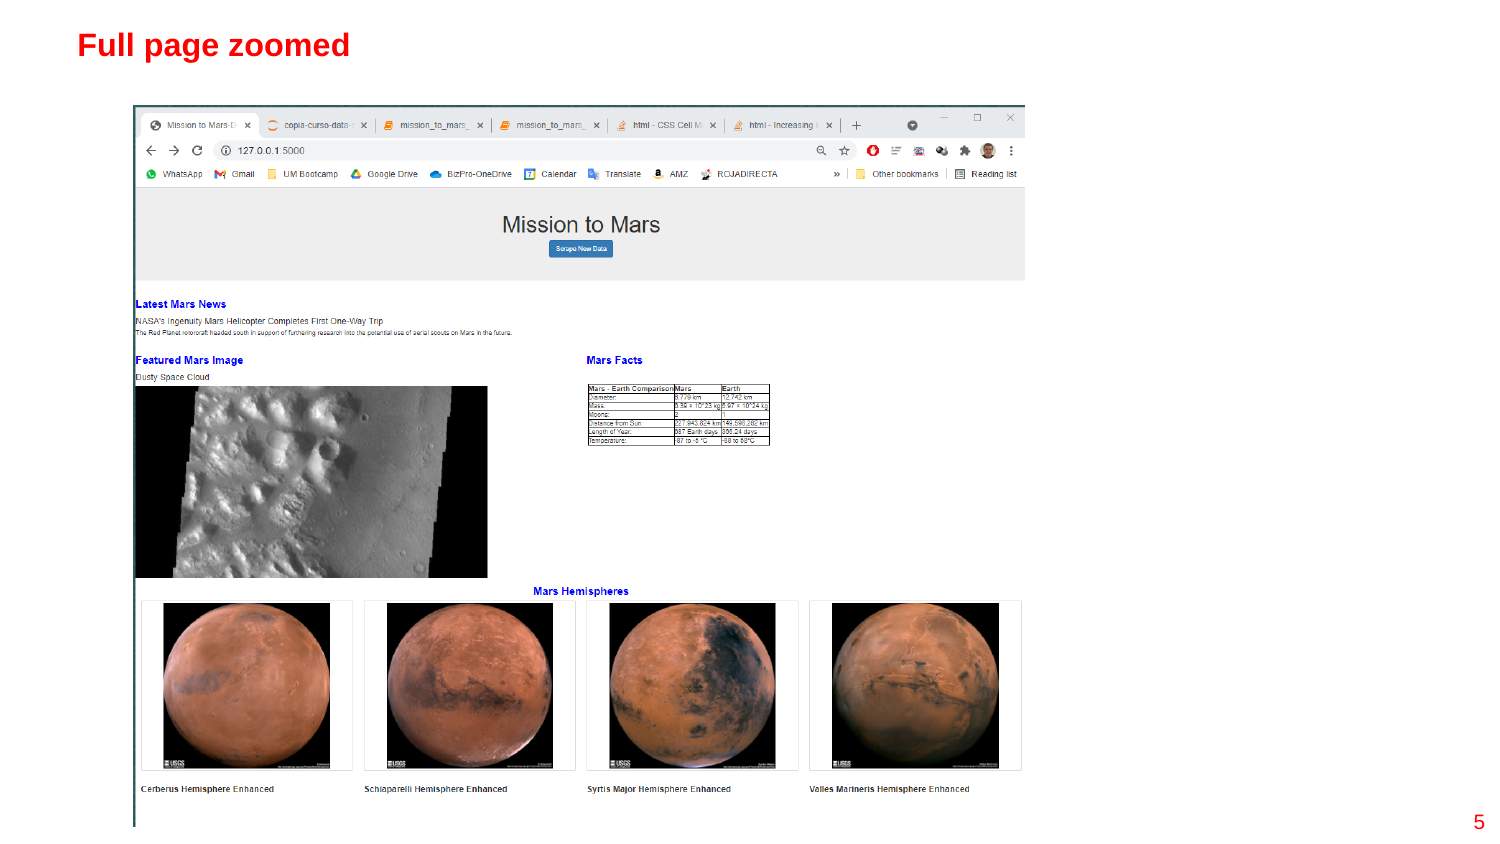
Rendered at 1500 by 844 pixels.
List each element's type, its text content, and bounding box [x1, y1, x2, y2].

picture [133, 105, 1025, 828]
slide_number 5 [1149, 798, 1500, 844]
title Full page zoomed [62, 16, 1410, 71]
